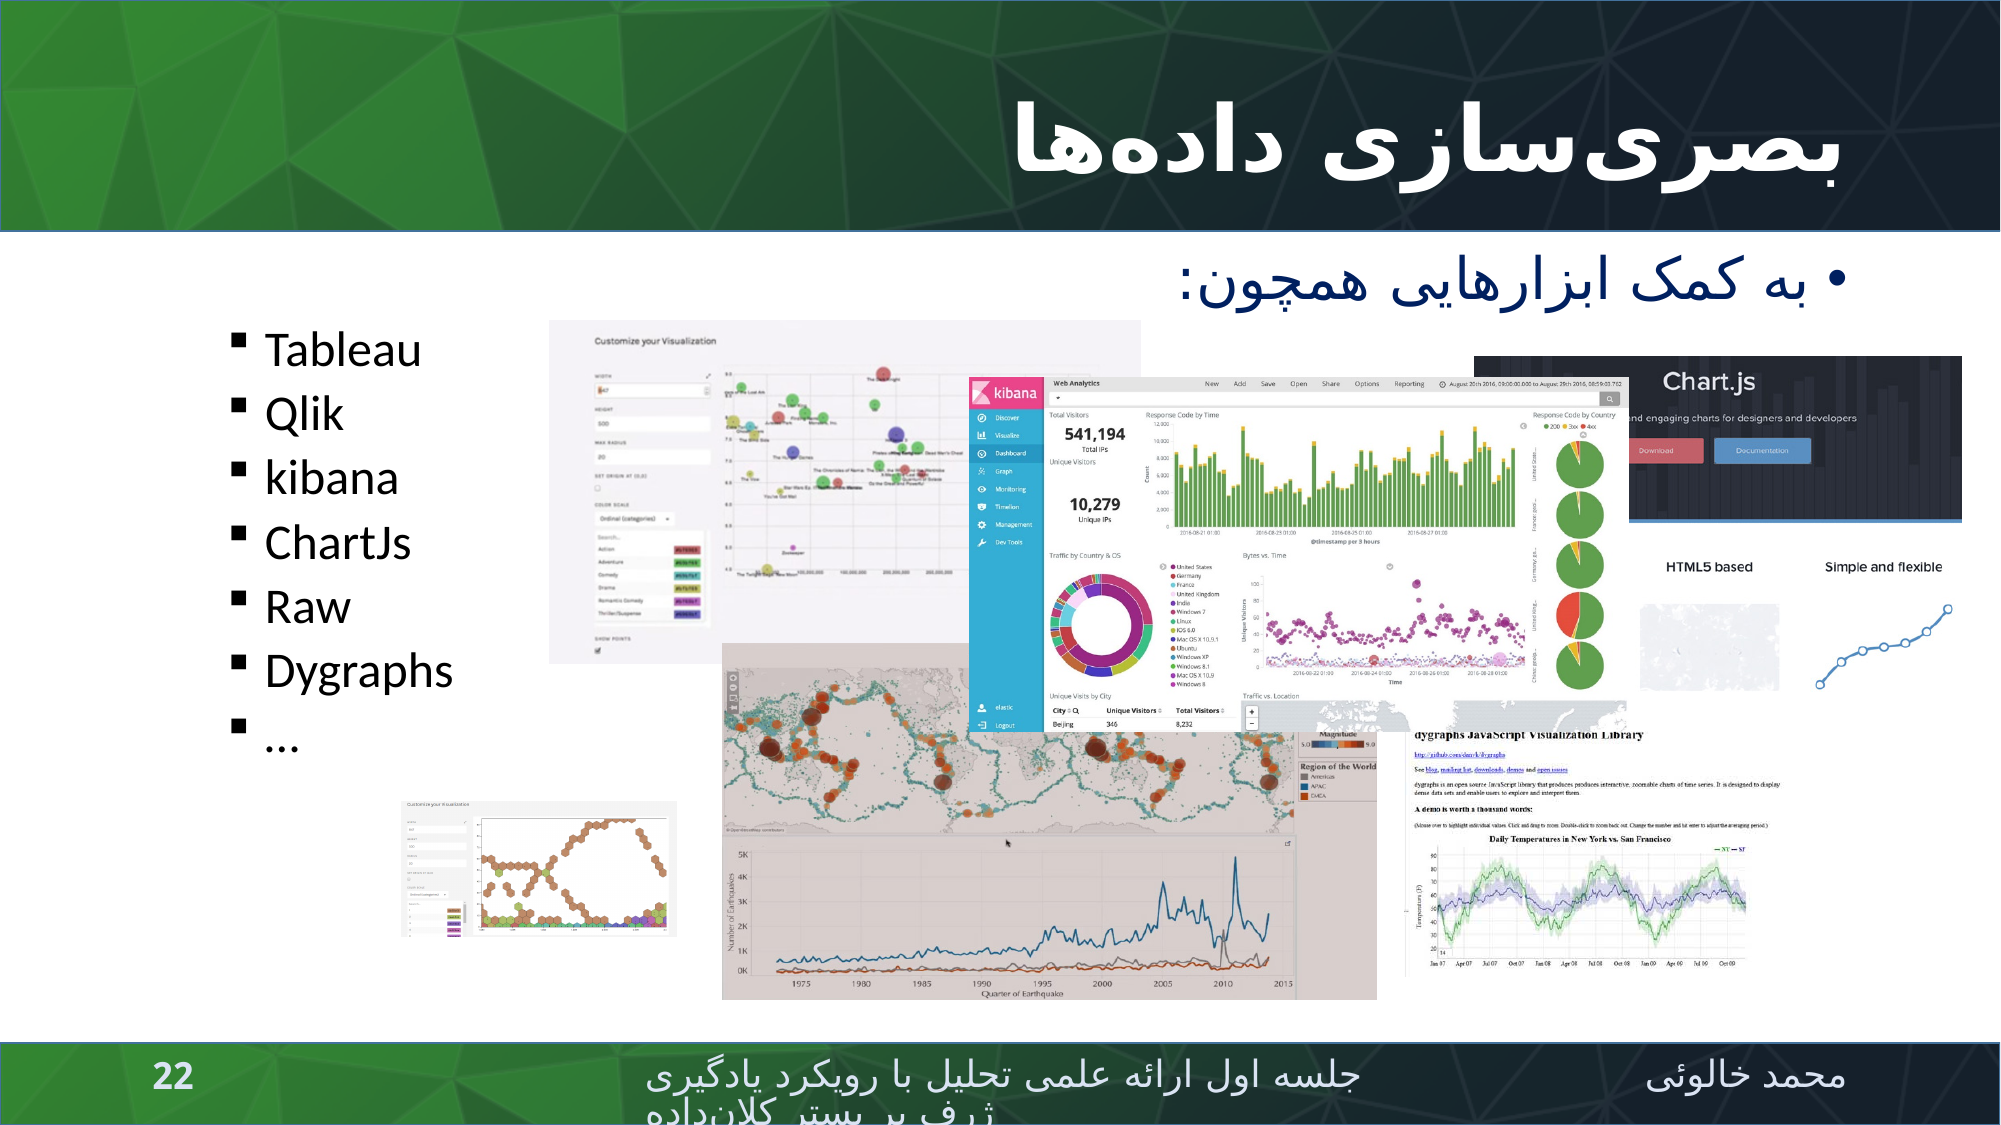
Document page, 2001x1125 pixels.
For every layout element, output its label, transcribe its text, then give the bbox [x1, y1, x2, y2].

slide_number 22 [137, 1046, 588, 1107]
list به کمک ابزارهایی همچون: Tableau Qlik kibana ChartJs Raw Dygraphs … [137, 242, 1863, 1027]
picture [401, 801, 677, 937]
title بصری‌‌سازی داده‌ها [137, 59, 1863, 223]
picture [1, 1, 2001, 230]
picture [1, 1044, 1999, 1124]
slide_number محمد خالوئی [1412, 1042, 1863, 1103]
picture [549, 320, 1962, 1000]
footer جلسه اول ارائه علمی تحلیل با رویکرد یادگیری‌ژرف بر بستر کلان‌داده [630, 1042, 1383, 1103]
